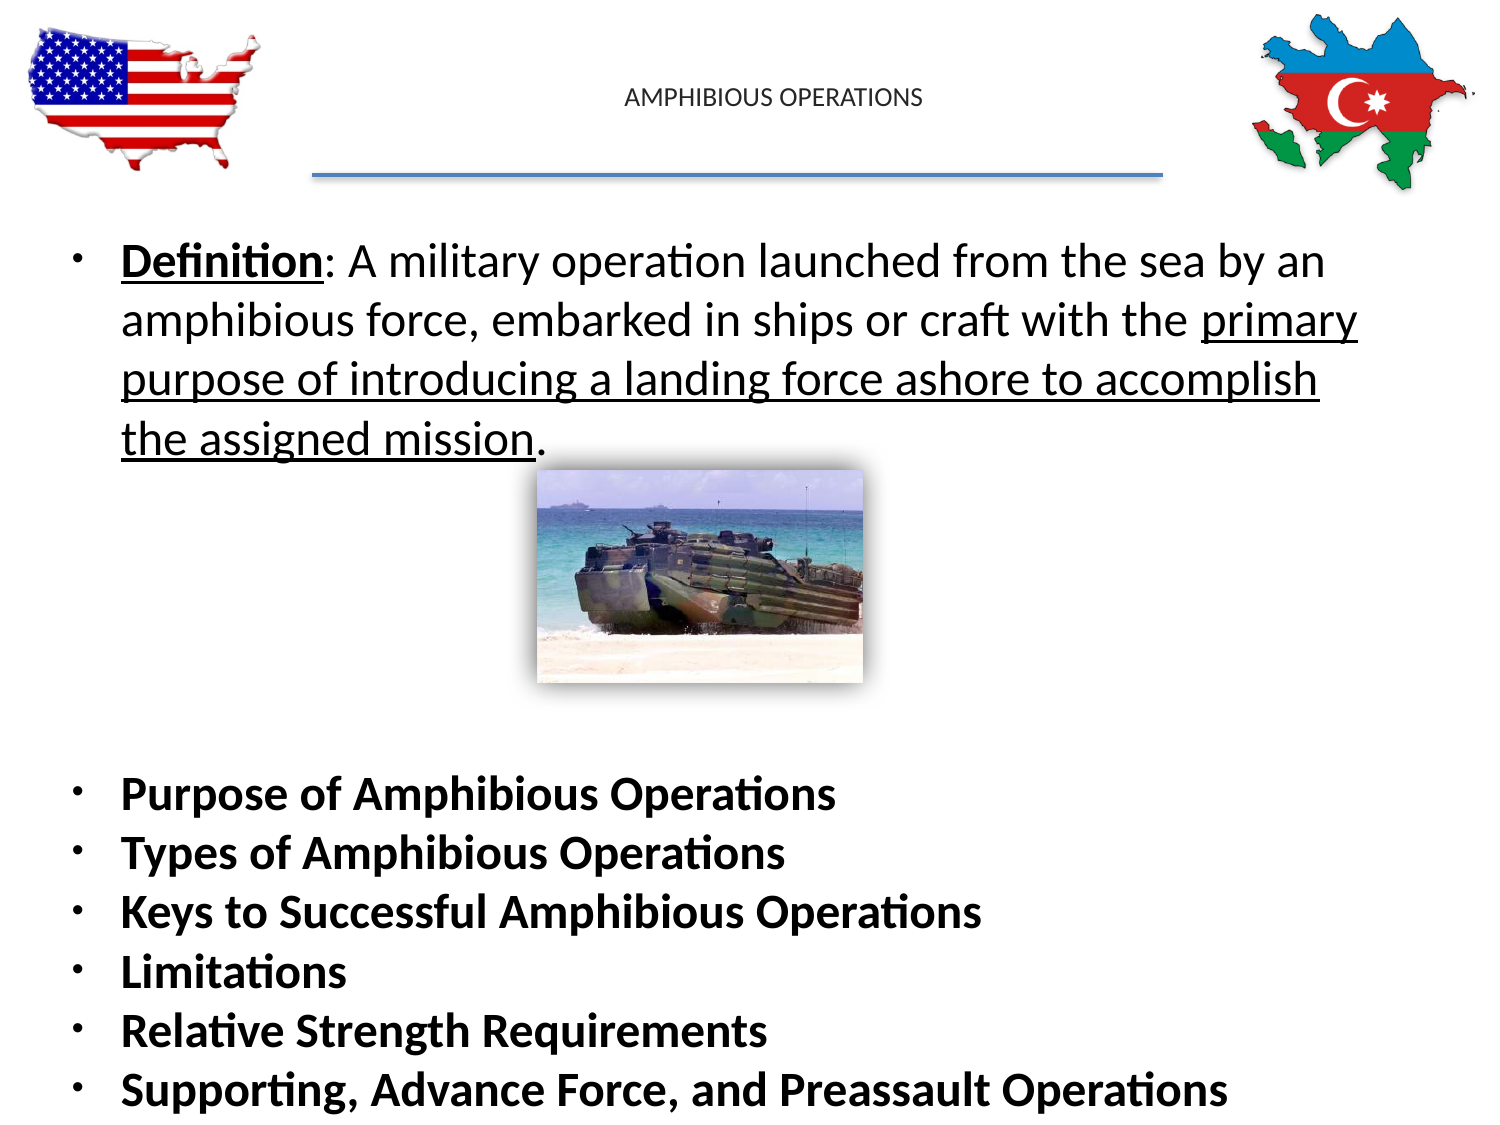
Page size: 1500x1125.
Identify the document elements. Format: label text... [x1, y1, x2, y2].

picture [1252, 13, 1476, 190]
table_cell Unit Description Craft Type Boat Team # [519, 451, 879, 699]
picture [24, 24, 264, 176]
list Definition: A military operation launched from the sea by an amphibious force, embarked in ships or craft with the primary purpose of introducing a landing force ashore to accomplish the assigned mission. Purpose of Amphibious Operations Types of Amphibious Operations Keys to Successful Amphibious Operations Limitations Relative Strength Requirements Supporting, Advance Force, and Preassault Operations [56, 220, 1407, 1125]
text_box [56, 11, 1407, 199]
picture [537, 469, 863, 683]
